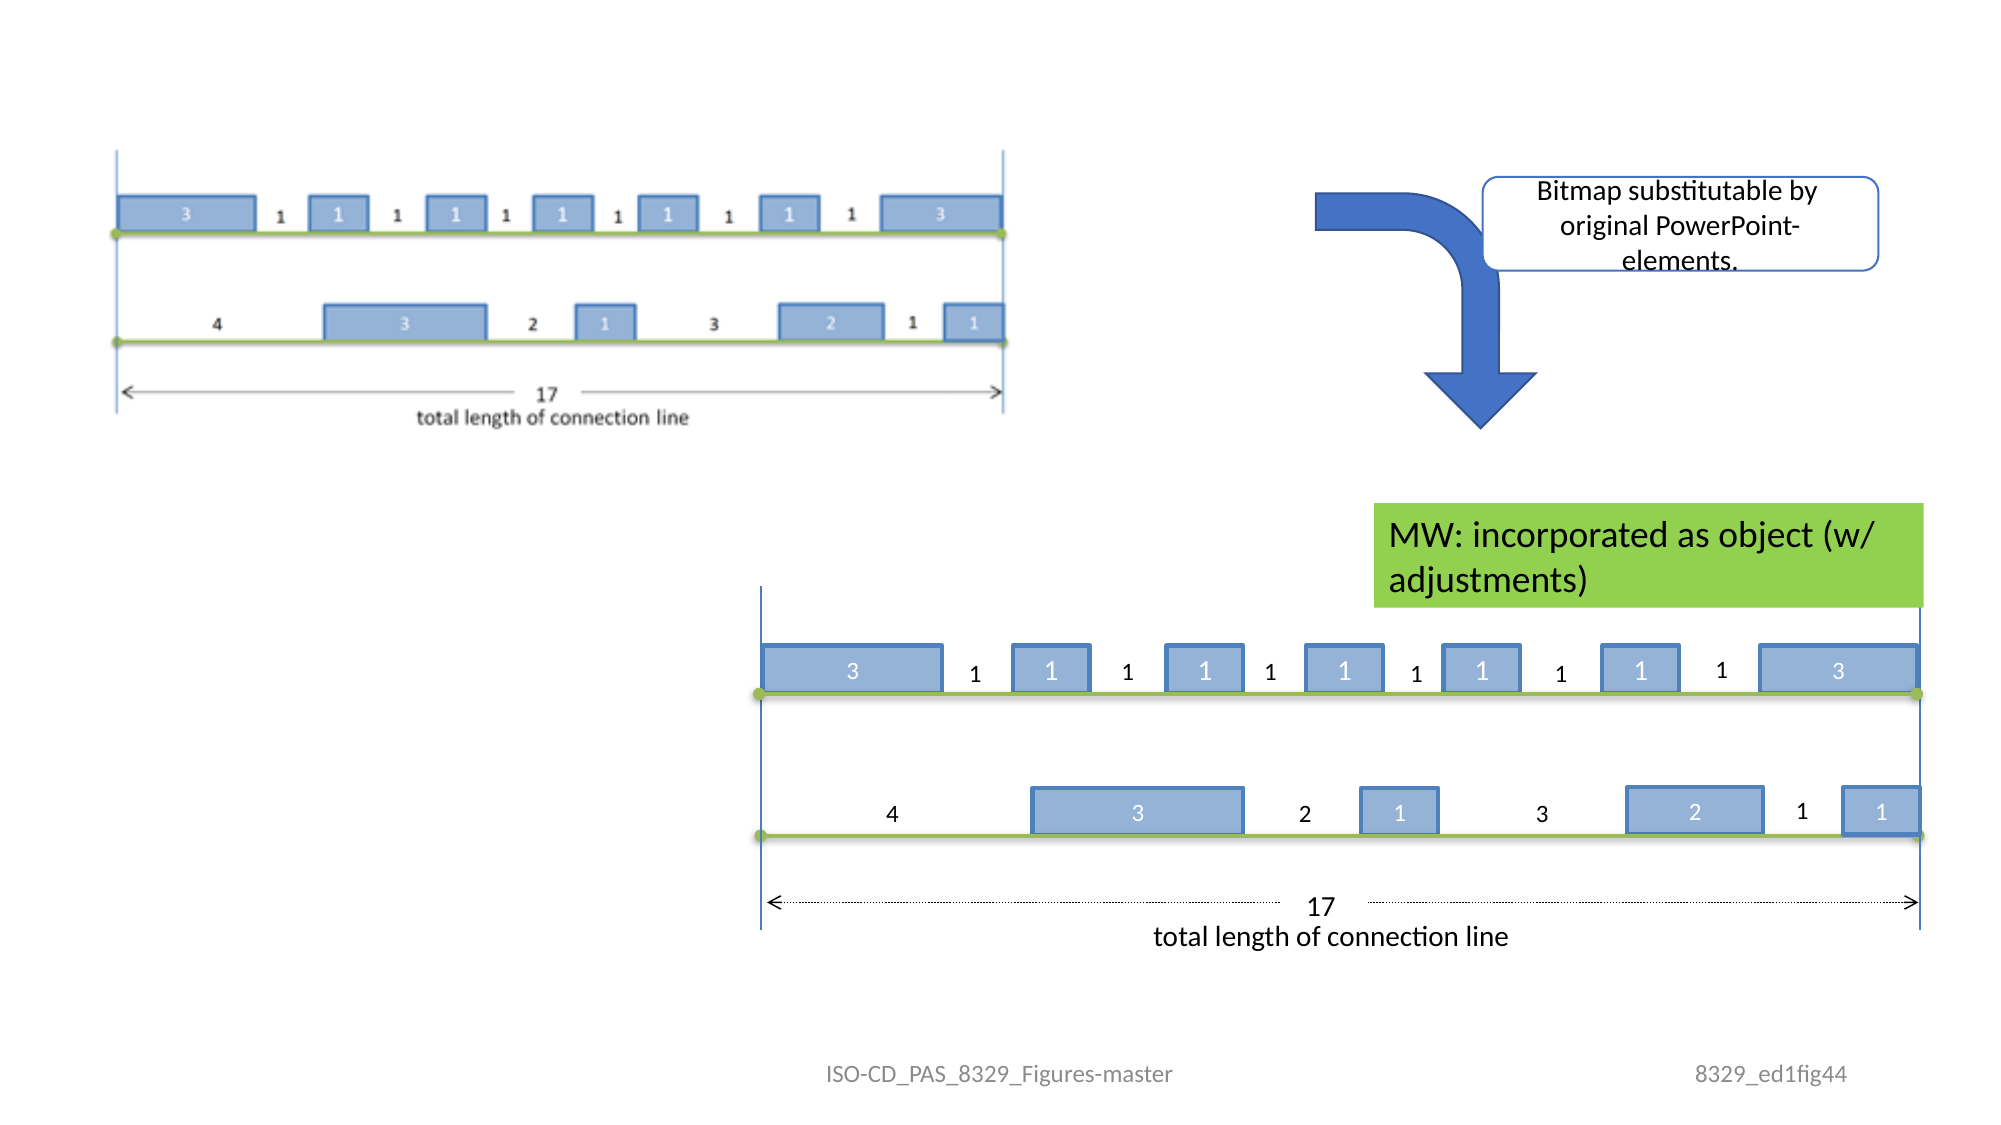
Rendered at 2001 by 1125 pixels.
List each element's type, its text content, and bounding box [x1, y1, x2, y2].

text_box MW: incorporated as object (w/ adjustments) [1374, 503, 1924, 608]
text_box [759, 586, 1920, 949]
footer ISO-CD_PAS_8329_Figures-master [662, 1042, 1338, 1103]
picture [40, 109, 1095, 478]
slide_number 8329_ed1fig44 [1412, 1042, 1863, 1103]
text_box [1315, 176, 1881, 429]
